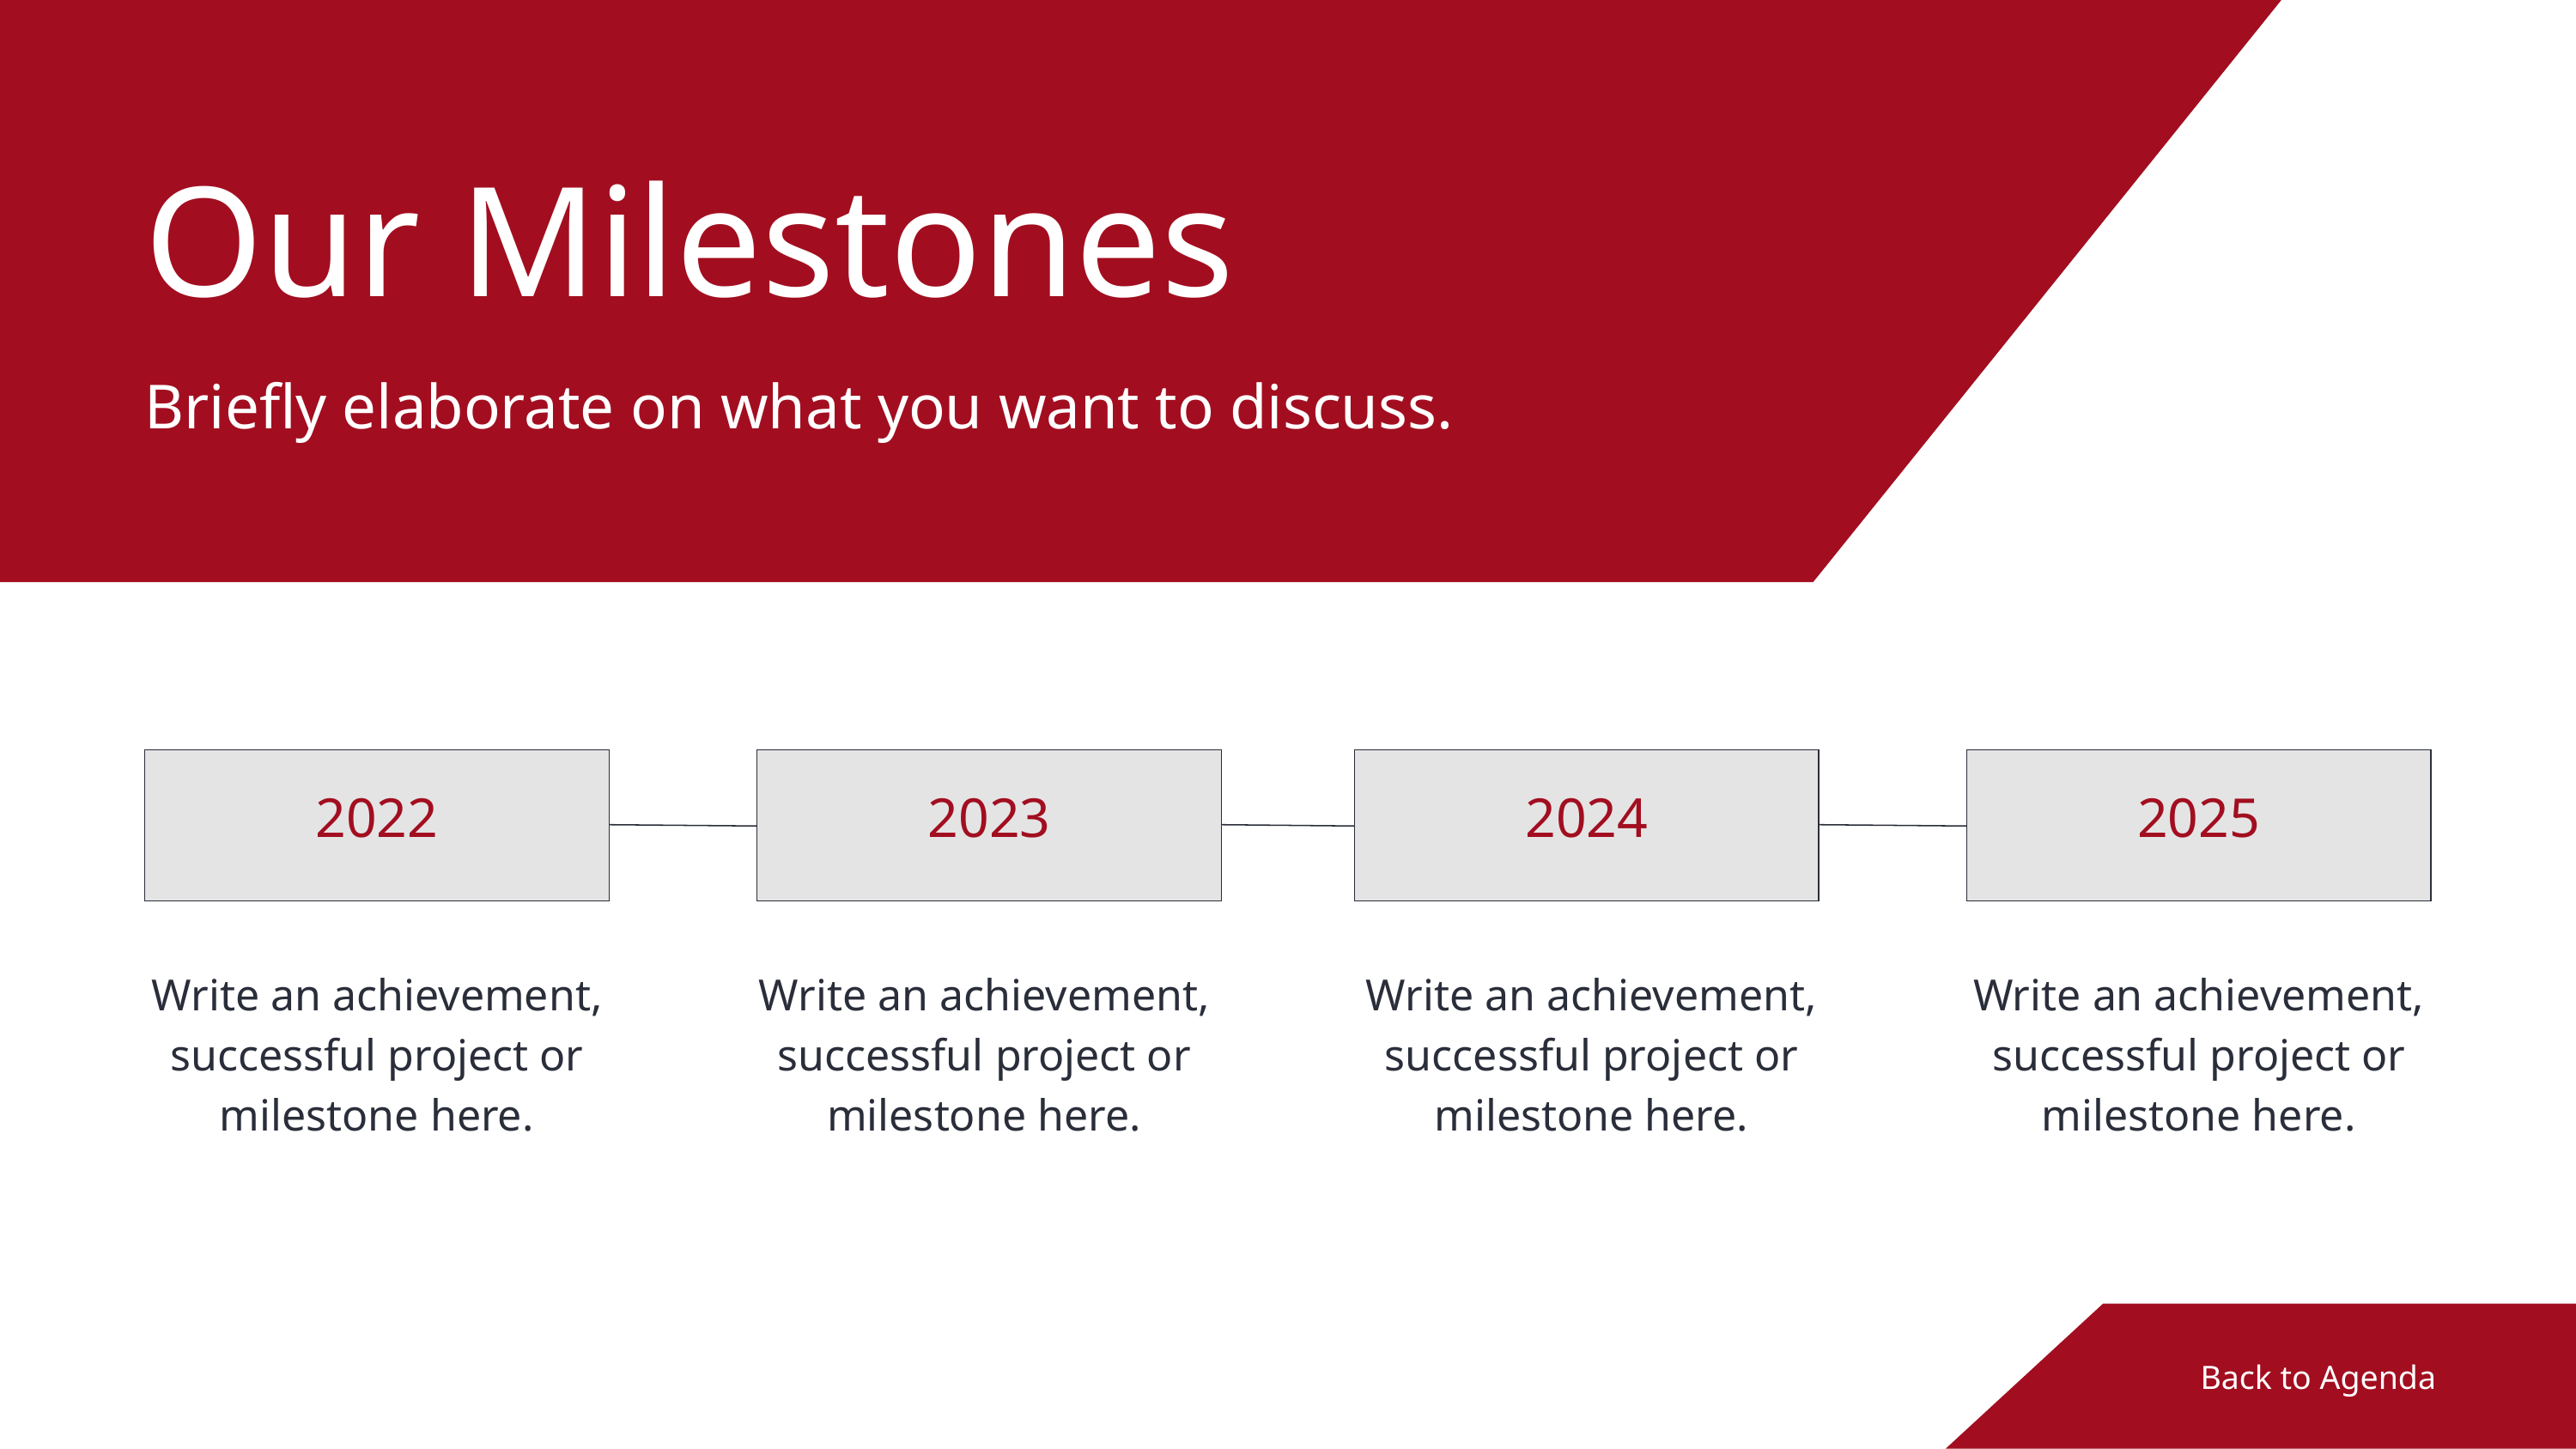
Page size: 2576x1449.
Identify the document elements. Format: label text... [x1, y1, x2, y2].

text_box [1945, 1303, 2576, 1449]
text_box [144, 749, 610, 901]
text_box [0, 0, 2432, 583]
text_box Write an achievement, successful project or milestone here. [752, 959, 1217, 1140]
text_box Write an achievement, successful project or milestone here. [144, 959, 610, 1140]
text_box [1354, 749, 1820, 901]
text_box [144, 144, 1834, 437]
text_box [1966, 749, 2432, 901]
text_box Write an achievement, successful project or milestone here. [1359, 959, 1824, 1140]
text_box Write an achievement, successful project or milestone here. [1966, 959, 2432, 1140]
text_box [756, 749, 1222, 901]
